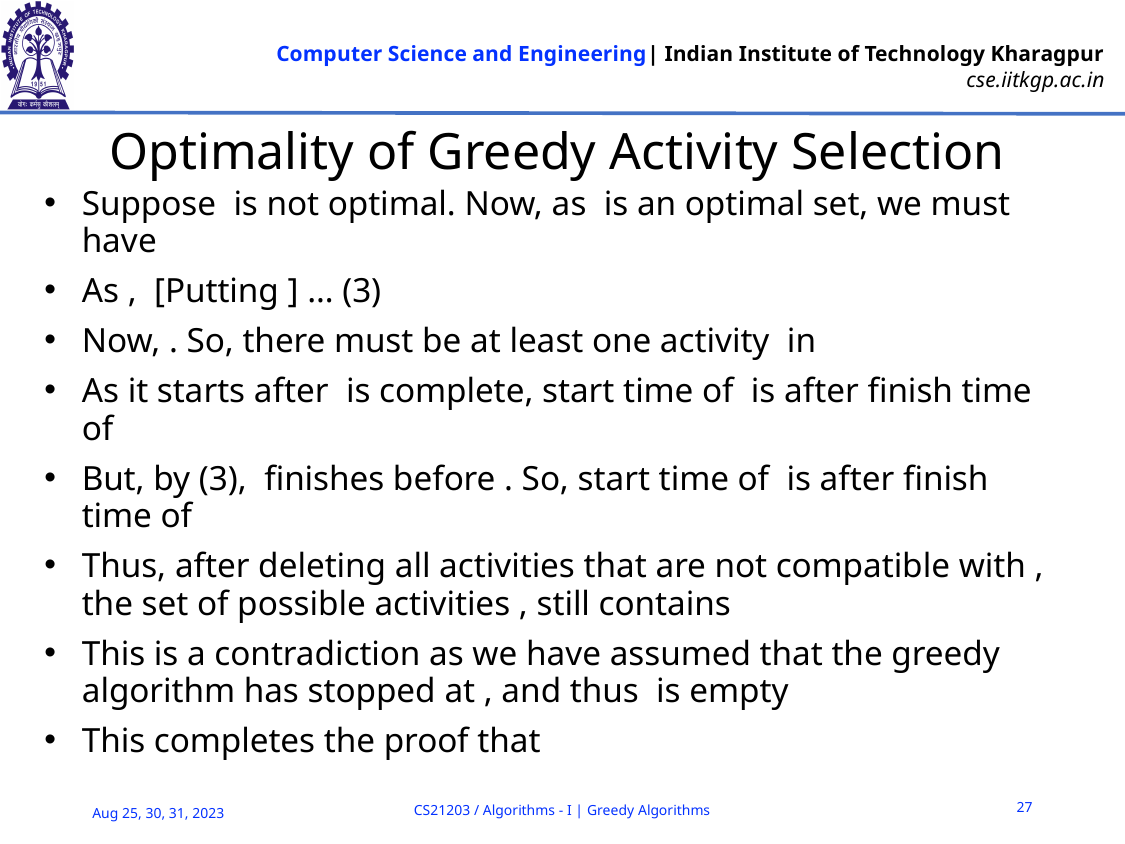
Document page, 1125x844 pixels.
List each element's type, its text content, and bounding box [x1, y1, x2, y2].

slide_number 27 [992, 785, 1048, 831]
picture [1, 1, 74, 110]
footer CS21203 / Algorithms - I | Greedy Algorithms [185, 787, 940, 833]
title Optimality of Greedy Activity Selection [35, 78, 1078, 221]
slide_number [77, 798, 274, 844]
